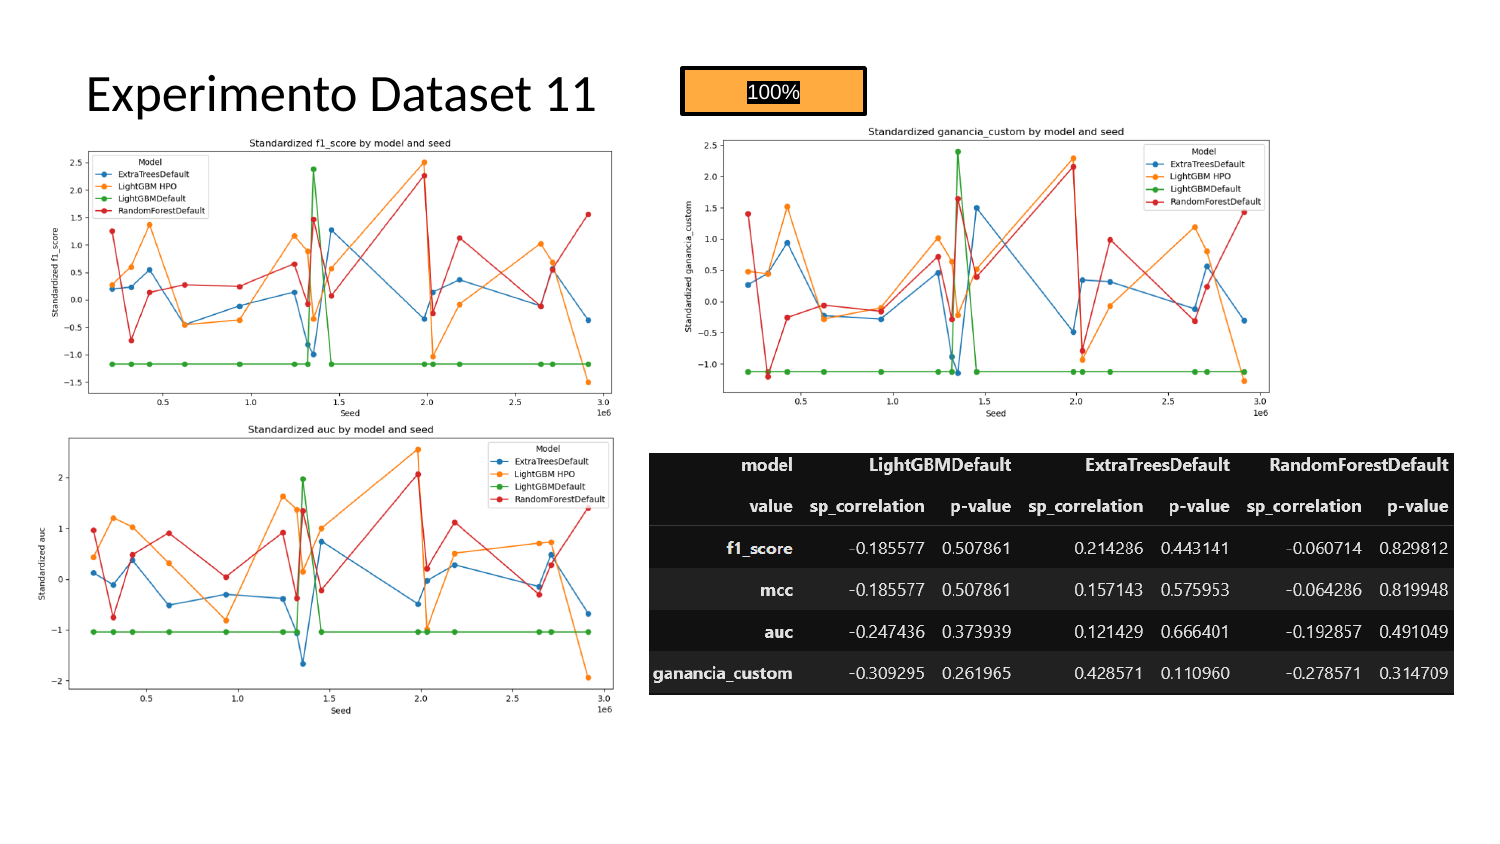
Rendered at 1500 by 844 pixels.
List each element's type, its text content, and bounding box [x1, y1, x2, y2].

text_box 100% [680, 66, 867, 116]
picture [682, 120, 1272, 422]
picture [32, 138, 617, 723]
title Experimento Dataset 11 [70, 44, 661, 139]
picture [648, 453, 1454, 695]
